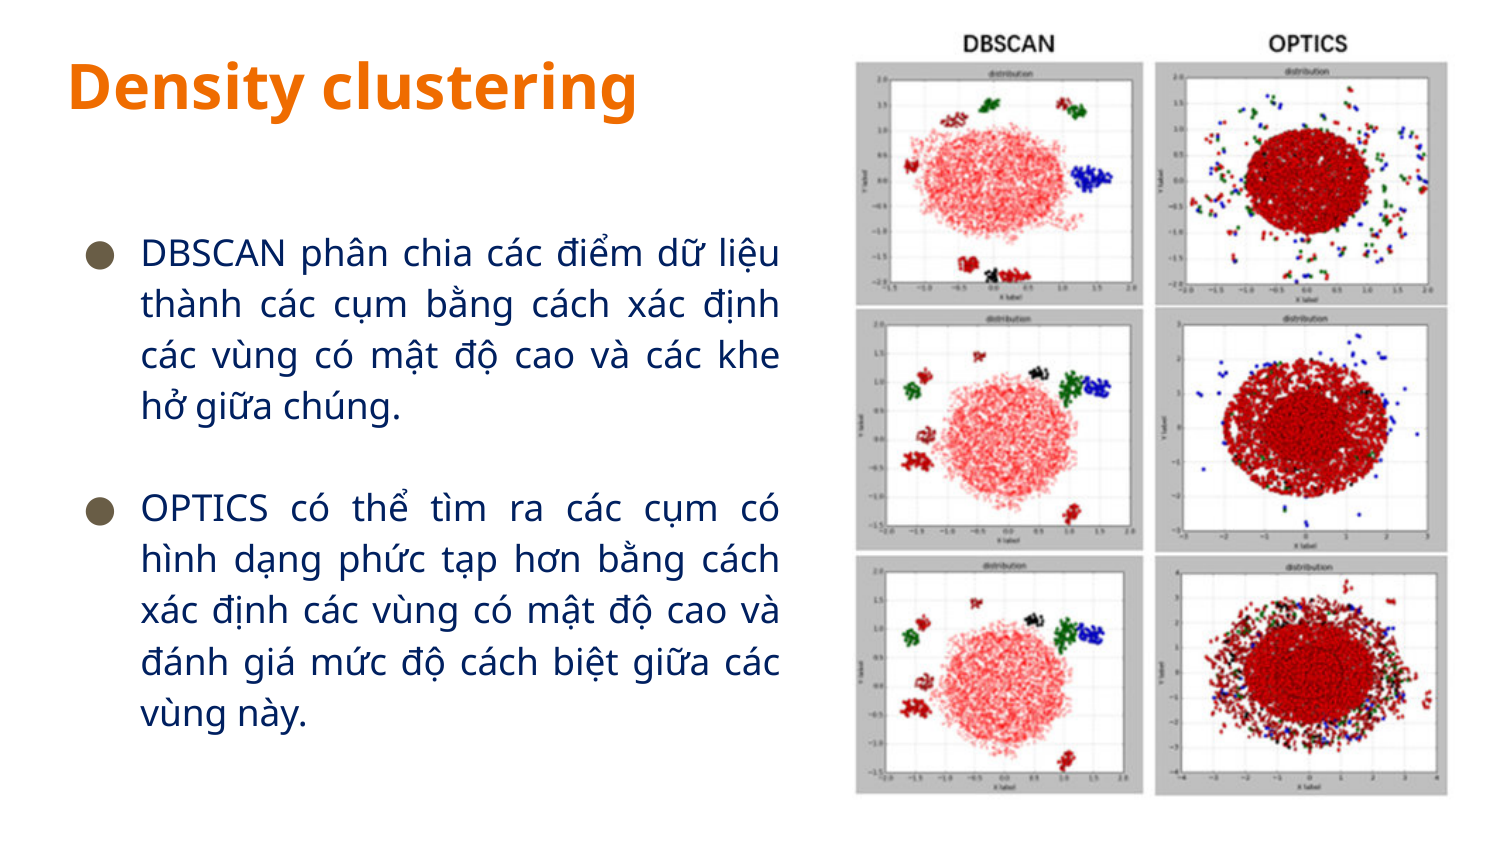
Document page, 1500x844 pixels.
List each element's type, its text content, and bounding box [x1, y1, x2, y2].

picture [852, 21, 1455, 806]
text_box Density clustering [51, 31, 847, 139]
list DBSCAN phân chia các điểm dữ liệu thành các cụm bằng cách xác định các vùng có mật độ cao và các khe hở giữa chúng. OPTICS có thể tìm ra các cụm có hình dạng phức tạp hơn bằng cách xác định các vùng có mật độ cao và đánh giá mức độ cách biệt giữa các vùng này. [51, 207, 796, 750]
